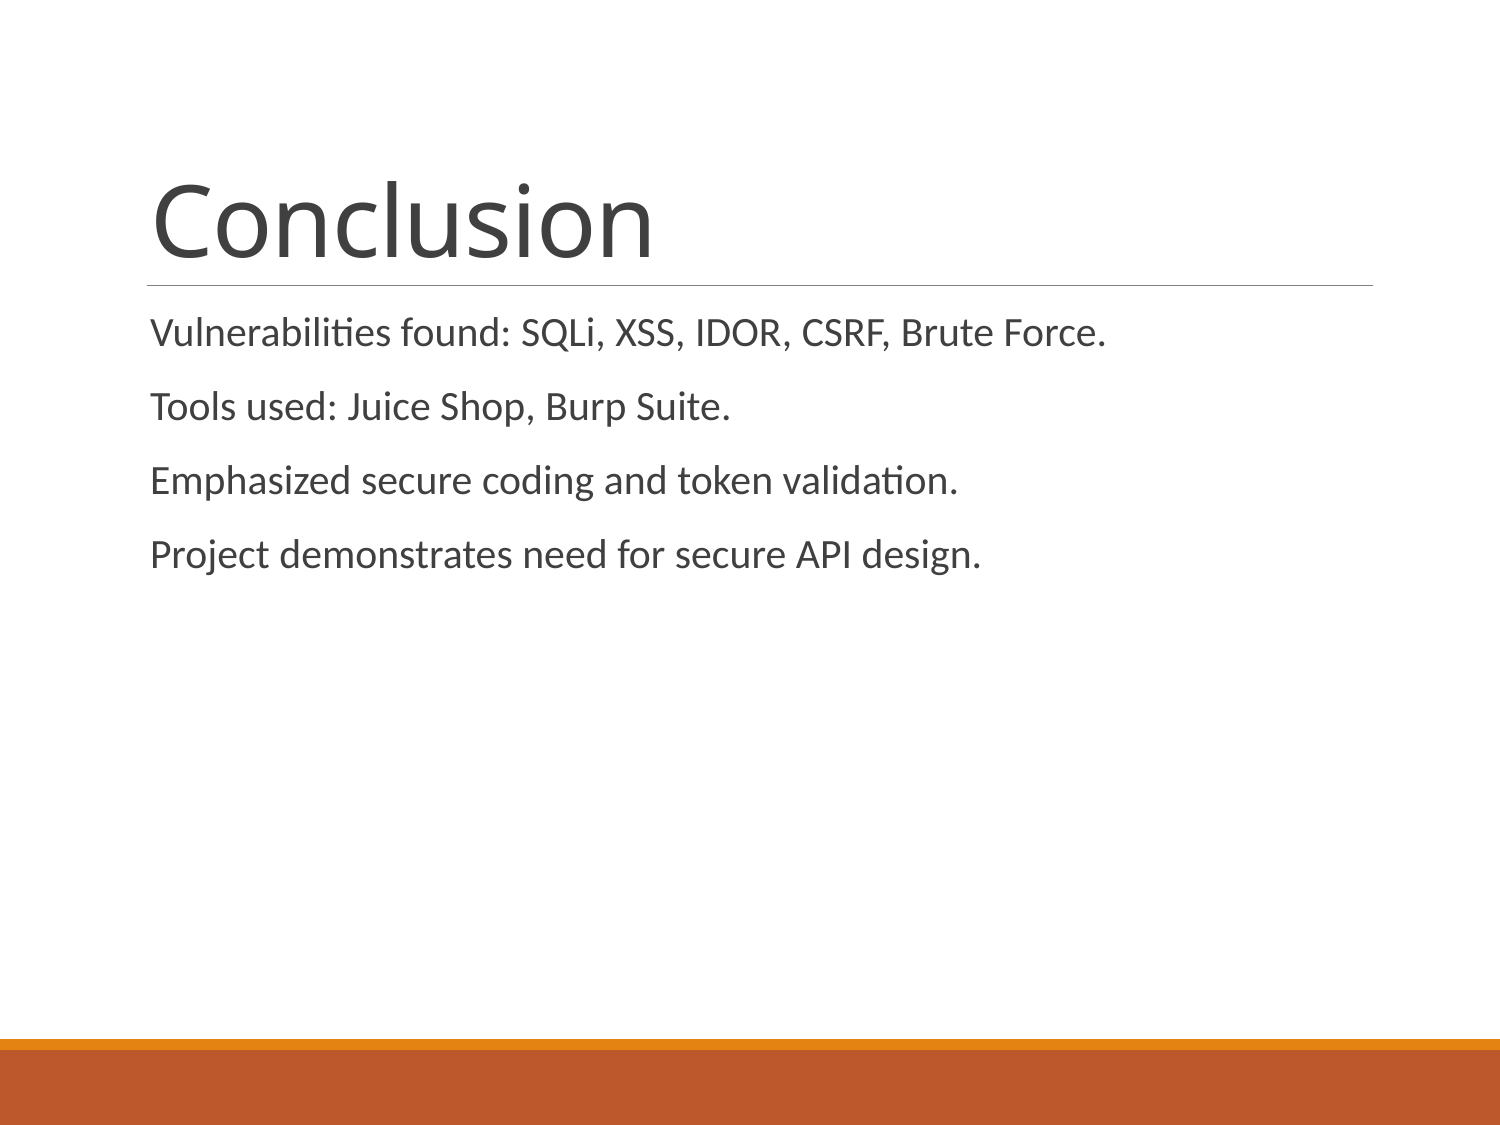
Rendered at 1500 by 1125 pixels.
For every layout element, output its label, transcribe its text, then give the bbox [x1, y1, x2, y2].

title Conclusion [135, 47, 1373, 285]
list Vulnerabilities found: SQLi, XSS, IDOR, CSRF, Brute Force. Tools used: Juice Shop, Burp Suite. Emphasized secure coding and token validation. Project demonstrates need for secure API design. [135, 302, 1373, 963]
